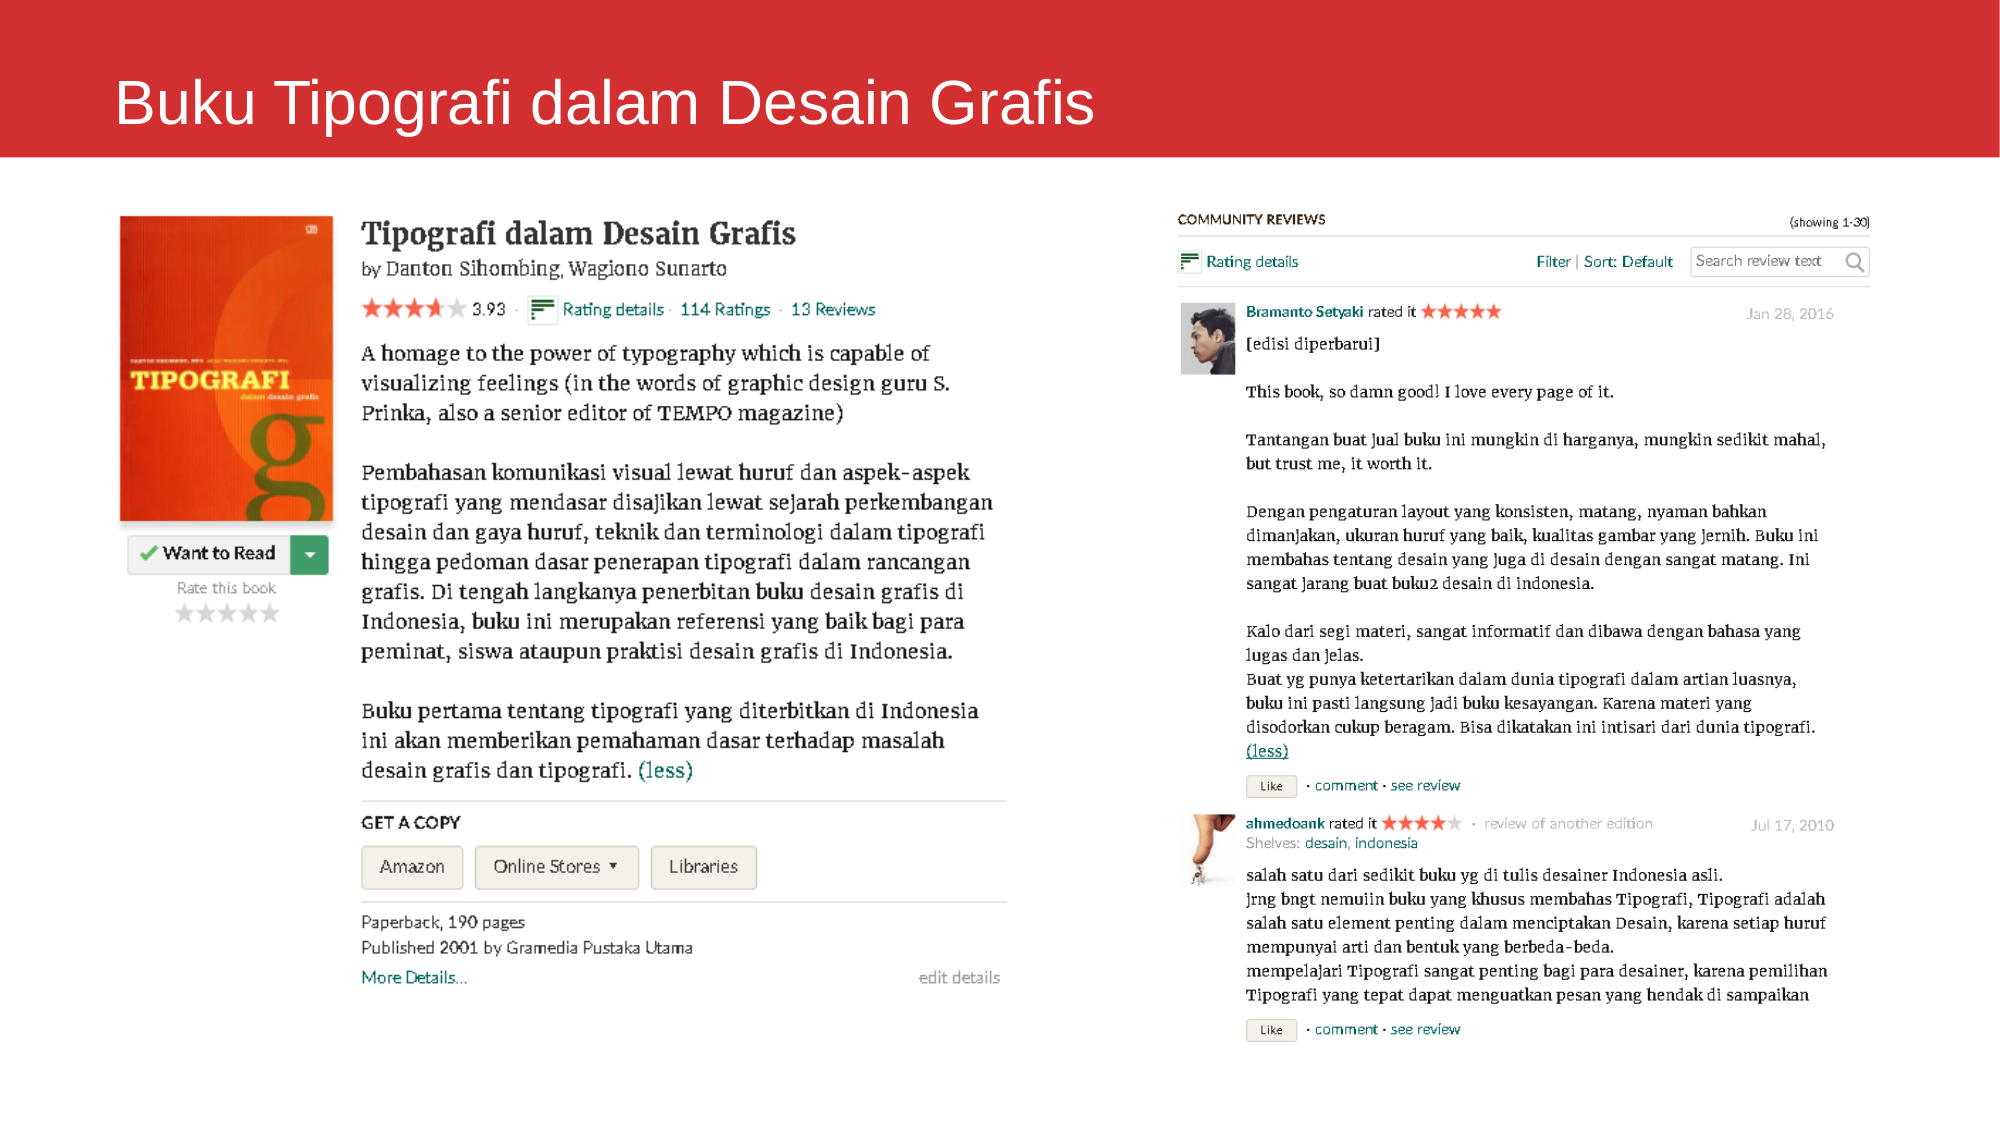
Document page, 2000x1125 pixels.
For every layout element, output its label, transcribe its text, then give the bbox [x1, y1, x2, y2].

picture [1170, 202, 1890, 1055]
title Buku Tipografi dalam Desain Grafis [99, 44, 1900, 155]
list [99, 195, 1027, 1012]
